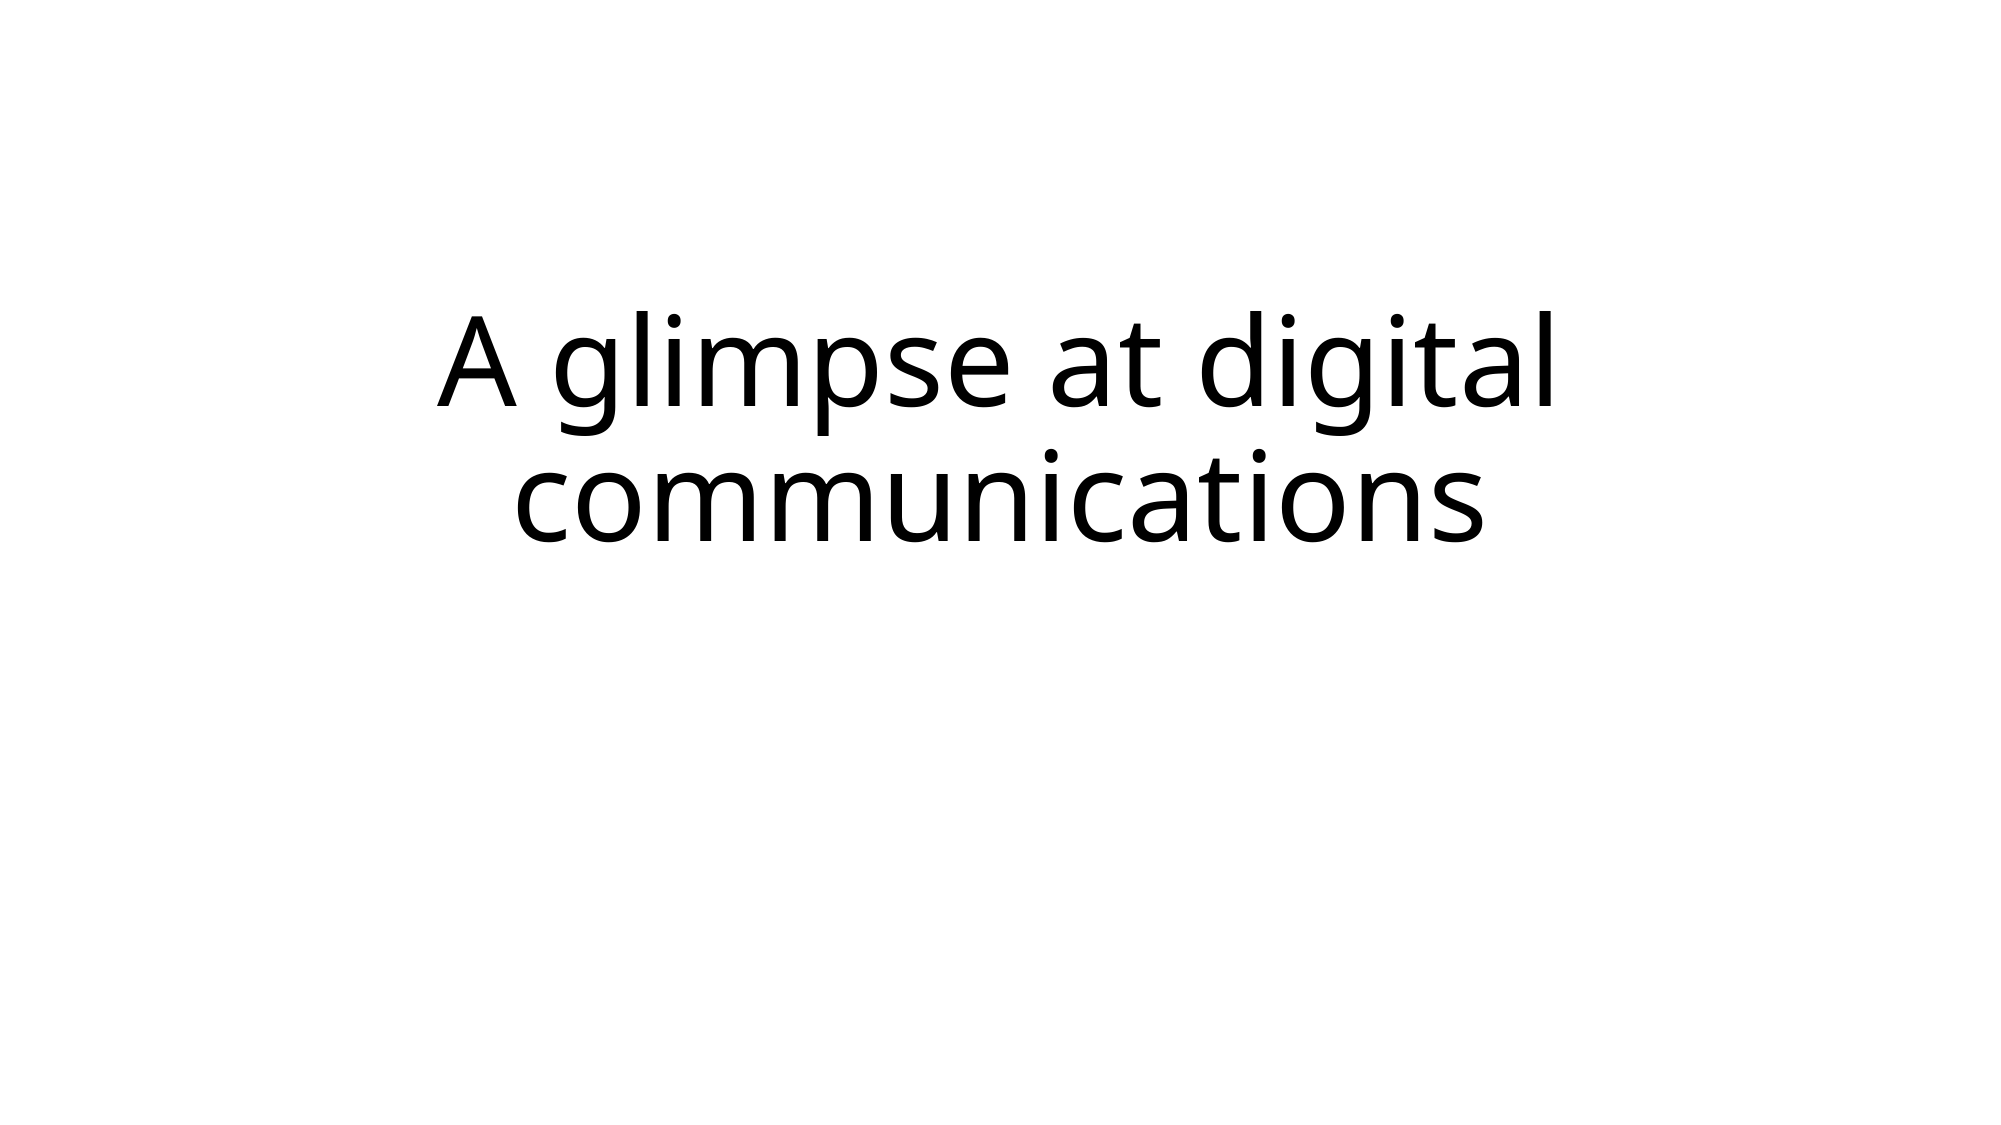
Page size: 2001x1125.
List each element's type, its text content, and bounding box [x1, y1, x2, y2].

title A glimpse at digital communications [249, 184, 1750, 576]
